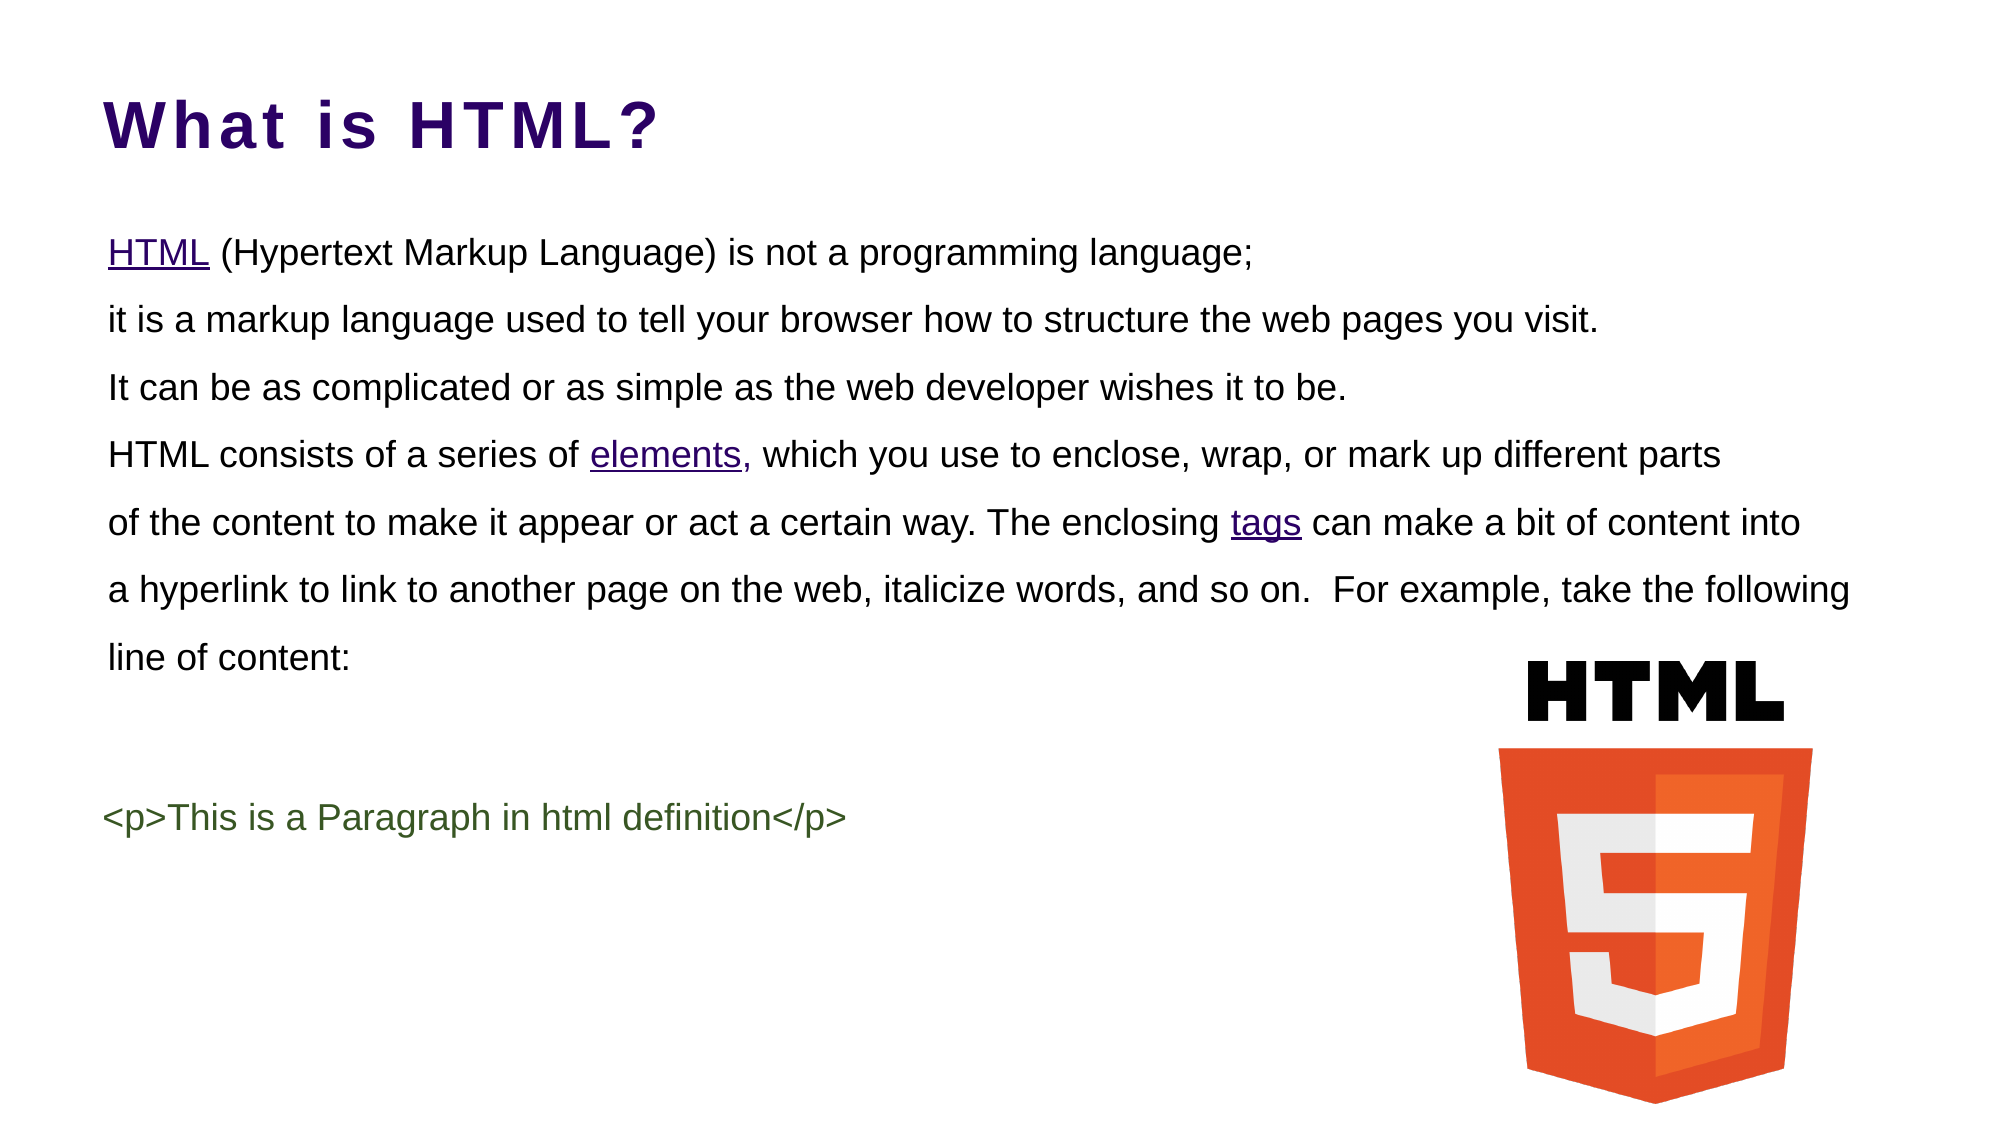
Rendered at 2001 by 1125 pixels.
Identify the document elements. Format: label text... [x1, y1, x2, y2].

text_box <p>This is a Paragraph in html definition</p> [87, 785, 863, 845]
text_box HTML (Hypertext Markup Language) is not a programming language; it is a markup language used to tell your browser how to structure the web pages you visit. It can be as complicated or as simple as the web developer wishes it to be. HTML consists of a series of elements, which you use to enclose, wrap, or mark up different parts of the content to make it appear or act a certain way. The enclosing tags can make a bit of content into a hyperlink to link to another page on the web, italicize words, and so on. For example, take the following line of content: [93, 198, 1867, 686]
picture [1434, 661, 1877, 1104]
text_box What is HTML? [88, 74, 676, 170]
